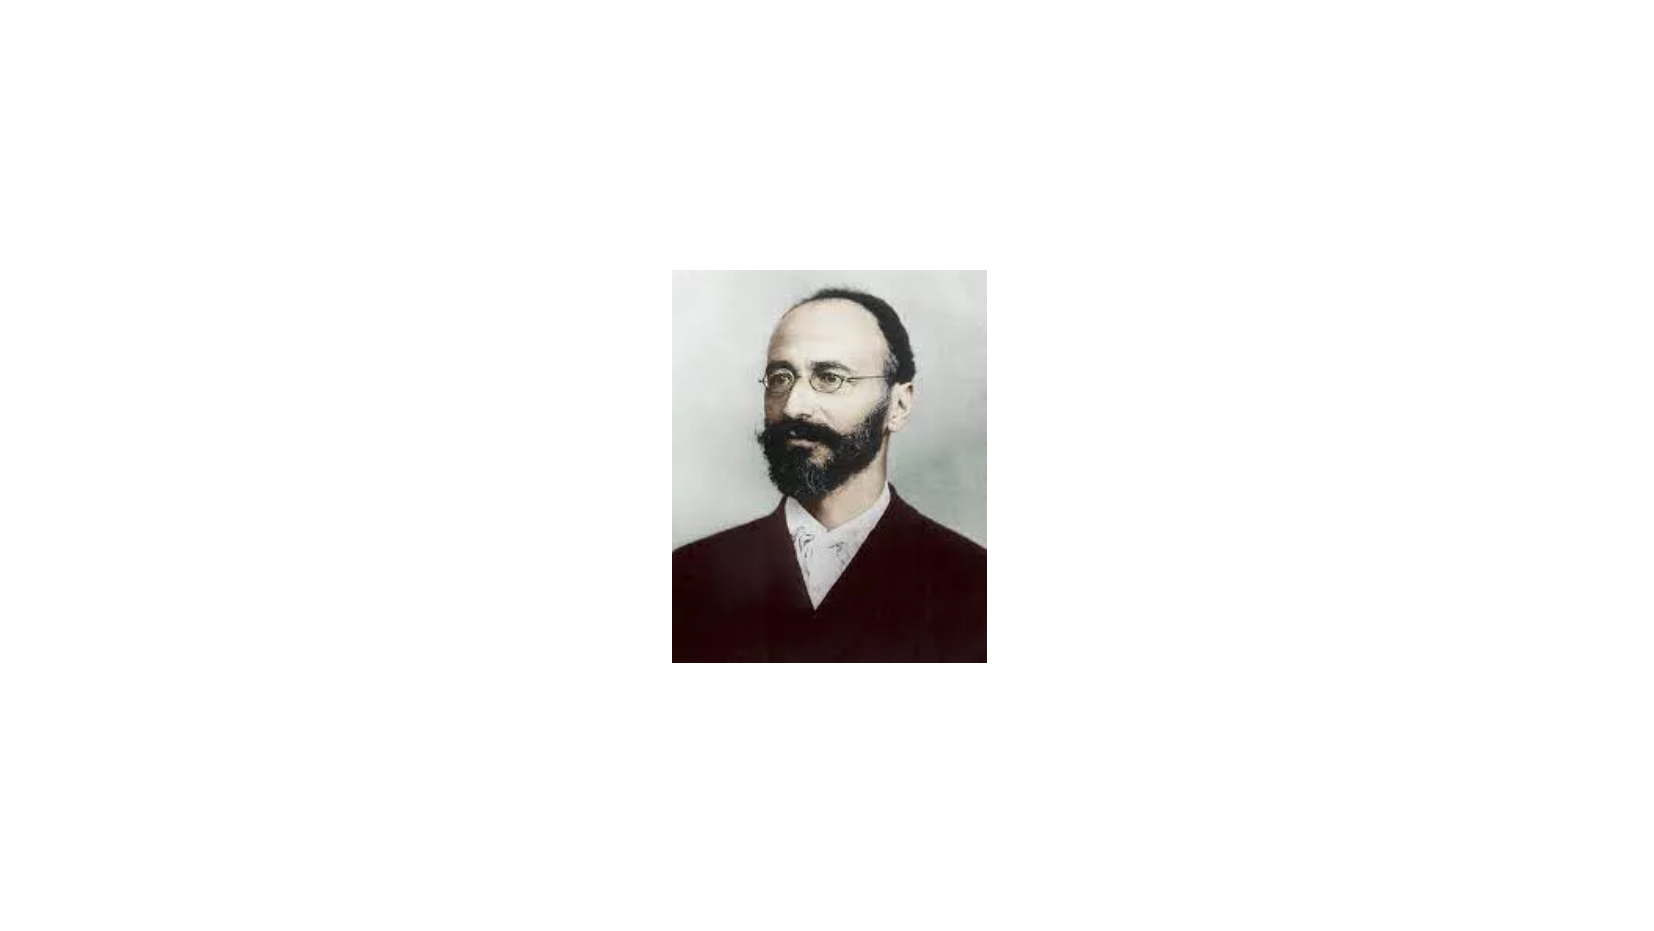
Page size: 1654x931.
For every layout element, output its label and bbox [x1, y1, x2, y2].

picture [672, 270, 987, 663]
